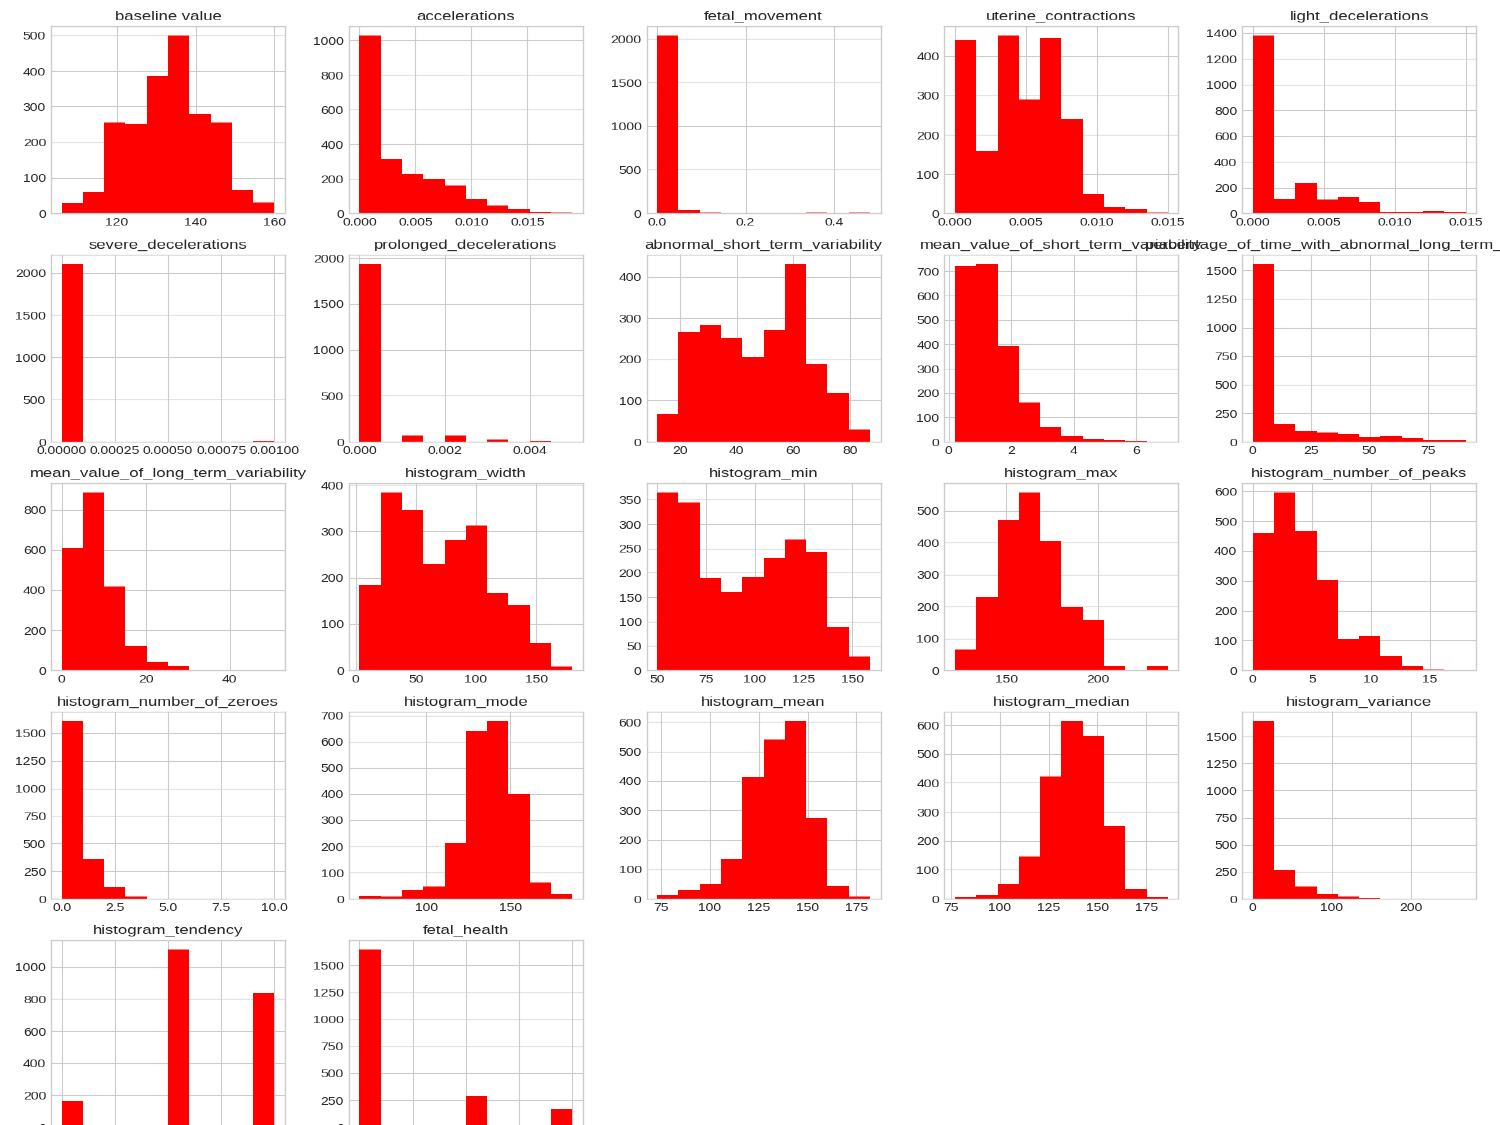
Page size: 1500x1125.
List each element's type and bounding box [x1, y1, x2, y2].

list [0, 0, 1500, 1125]
